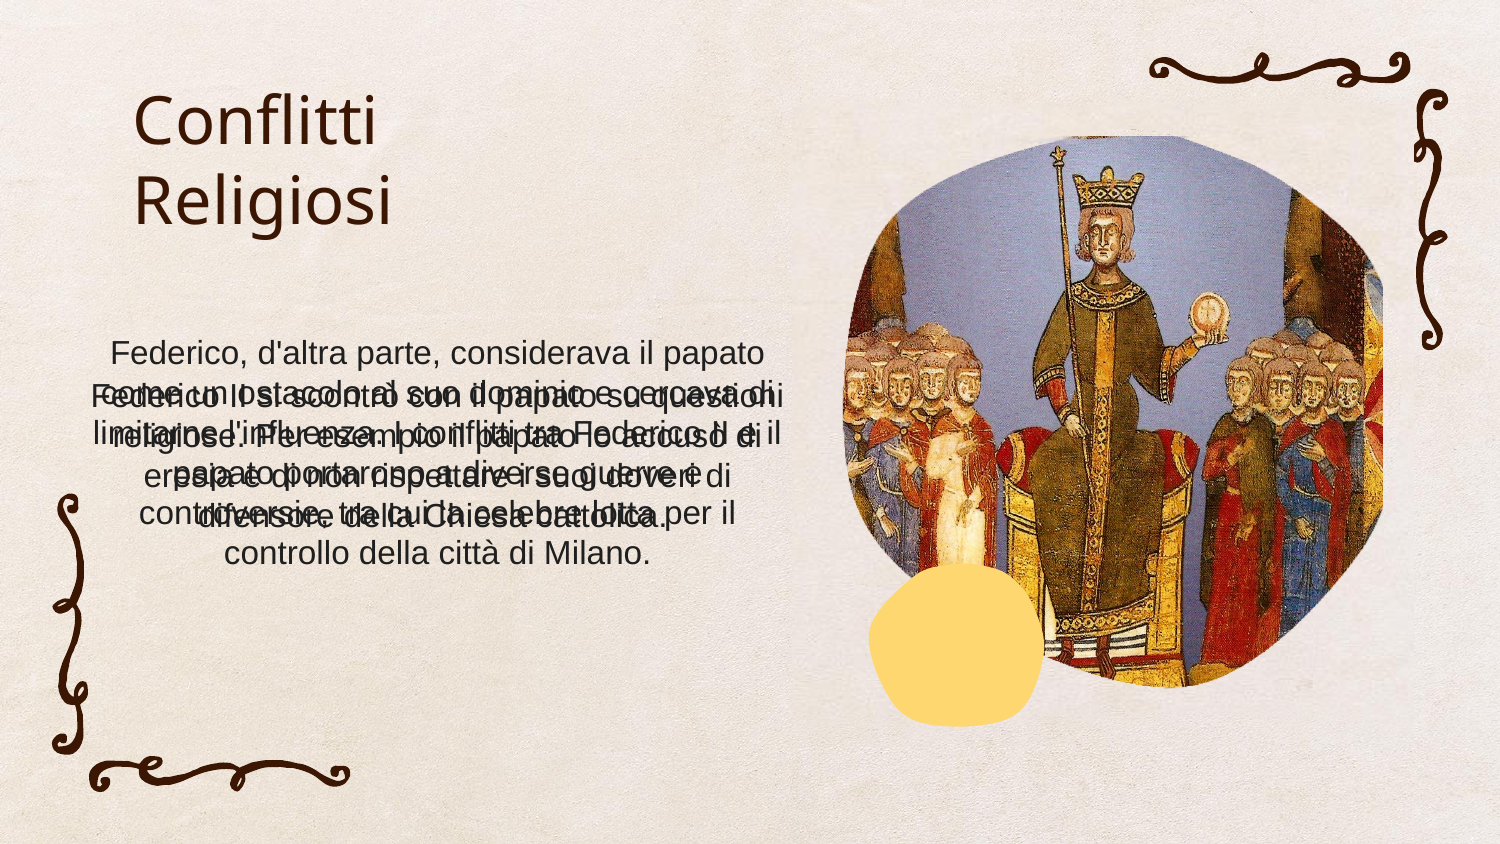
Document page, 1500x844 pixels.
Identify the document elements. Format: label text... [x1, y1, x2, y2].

title Conflitti Religiosi [117, 74, 712, 253]
picture [0, 0, 1500, 844]
text_box Federico, d'altra parte, considerava il papato come un ostacolo al suo dominio e cercava di limitarne l'influenza. I conflitti tra Federico II e il papato portarono a diverse guerre e controversie, tra cui la celebre lotta per il controllo della città di Milano. [63, 323, 786, 579]
